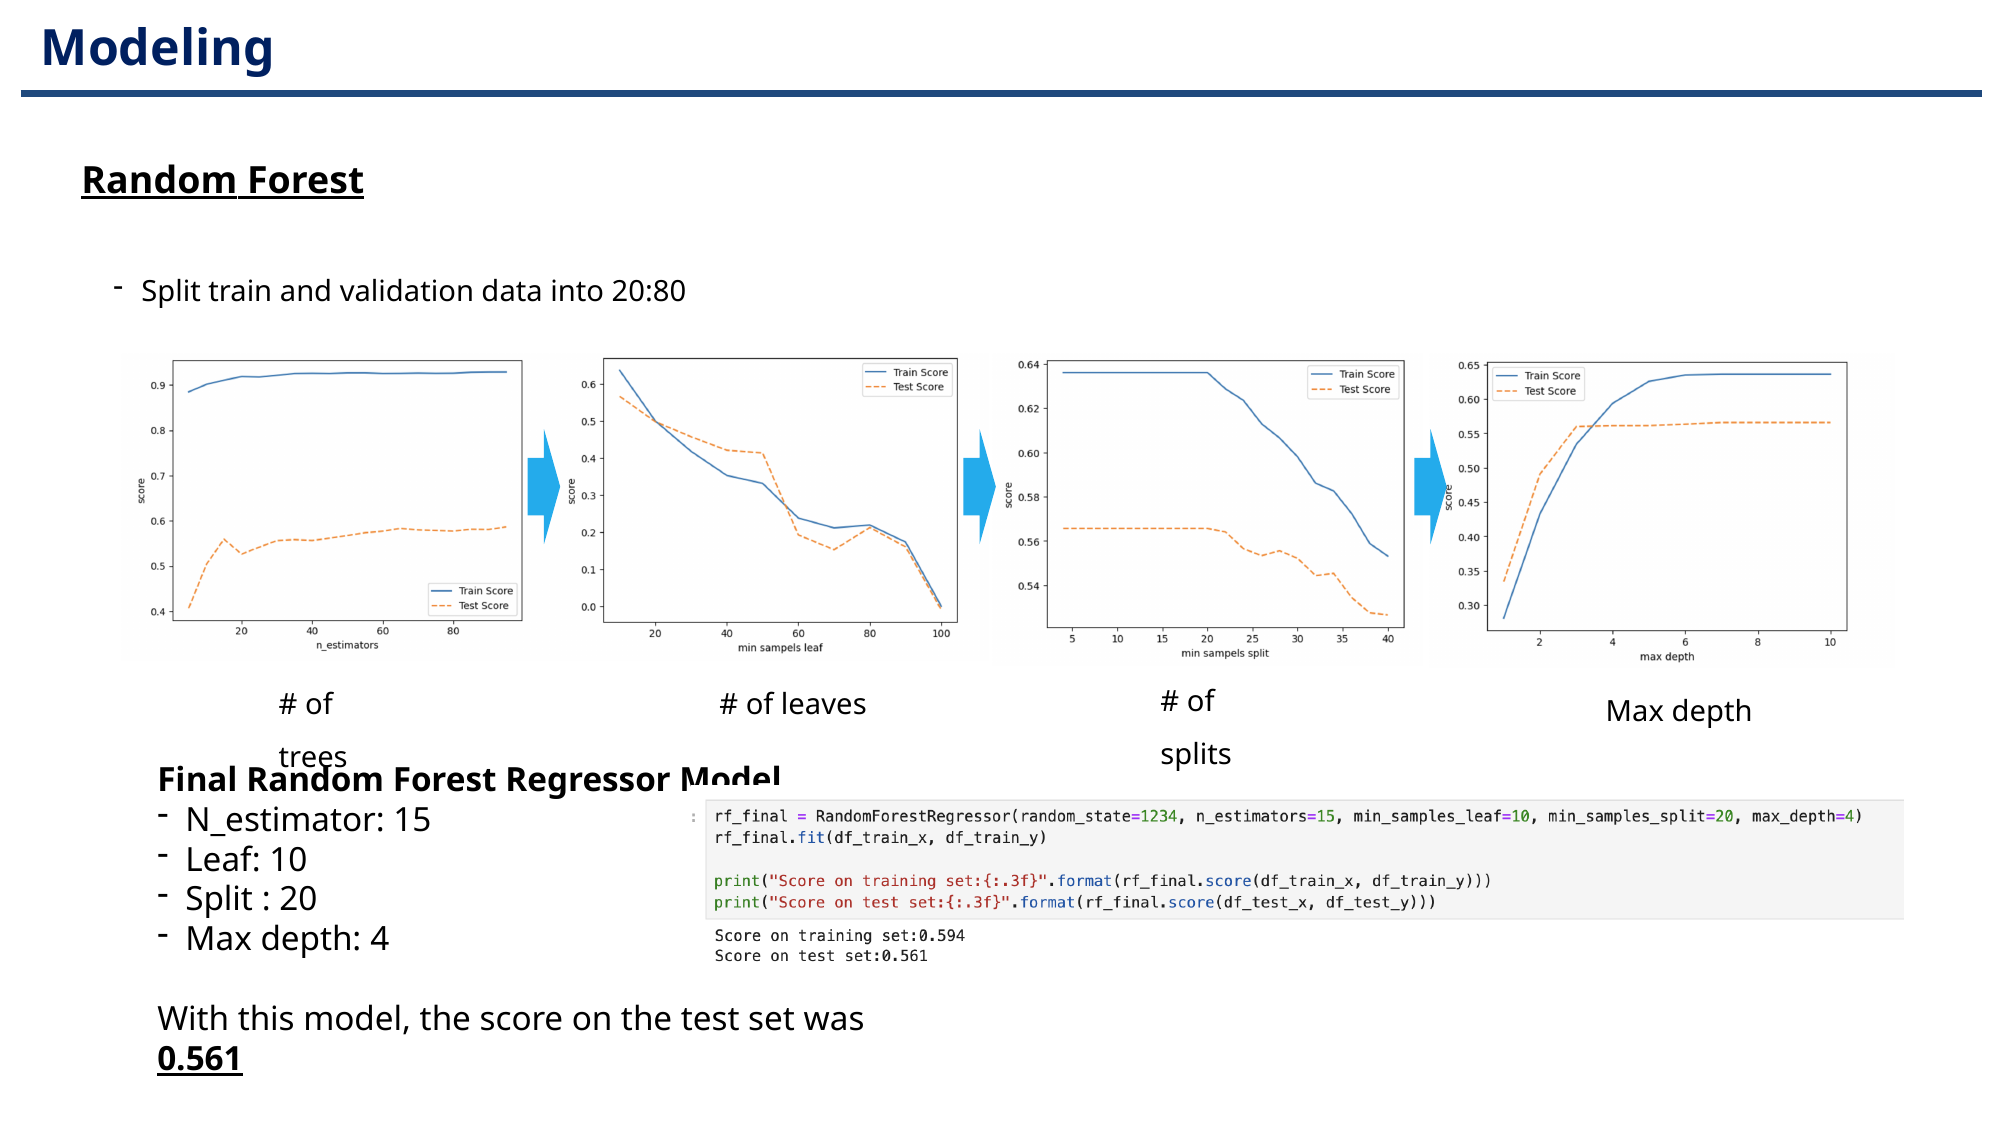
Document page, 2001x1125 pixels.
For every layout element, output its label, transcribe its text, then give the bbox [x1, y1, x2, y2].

text_box Modeling [26, 7, 291, 83]
picture [992, 353, 1423, 666]
text_box # of leaves [704, 661, 930, 729]
picture [121, 353, 990, 661]
text_box Final Random Forest Regressor Model N_estimator: 15 Leaf: 10 Split : 20 Max depth: 4 With this model, the score on the test set was 0.561 [142, 750, 964, 1085]
text_box # of splits [1145, 666, 1296, 778]
text_box Split train and validation data into 20:80 [98, 247, 954, 315]
picture [1429, 353, 1895, 668]
text_box Max depth [1590, 668, 1801, 735]
picture [691, 785, 1904, 981]
text_box [1423, 456, 1429, 517]
text_box Random Forest [66, 125, 692, 208]
text_box # of trees [264, 661, 414, 750]
